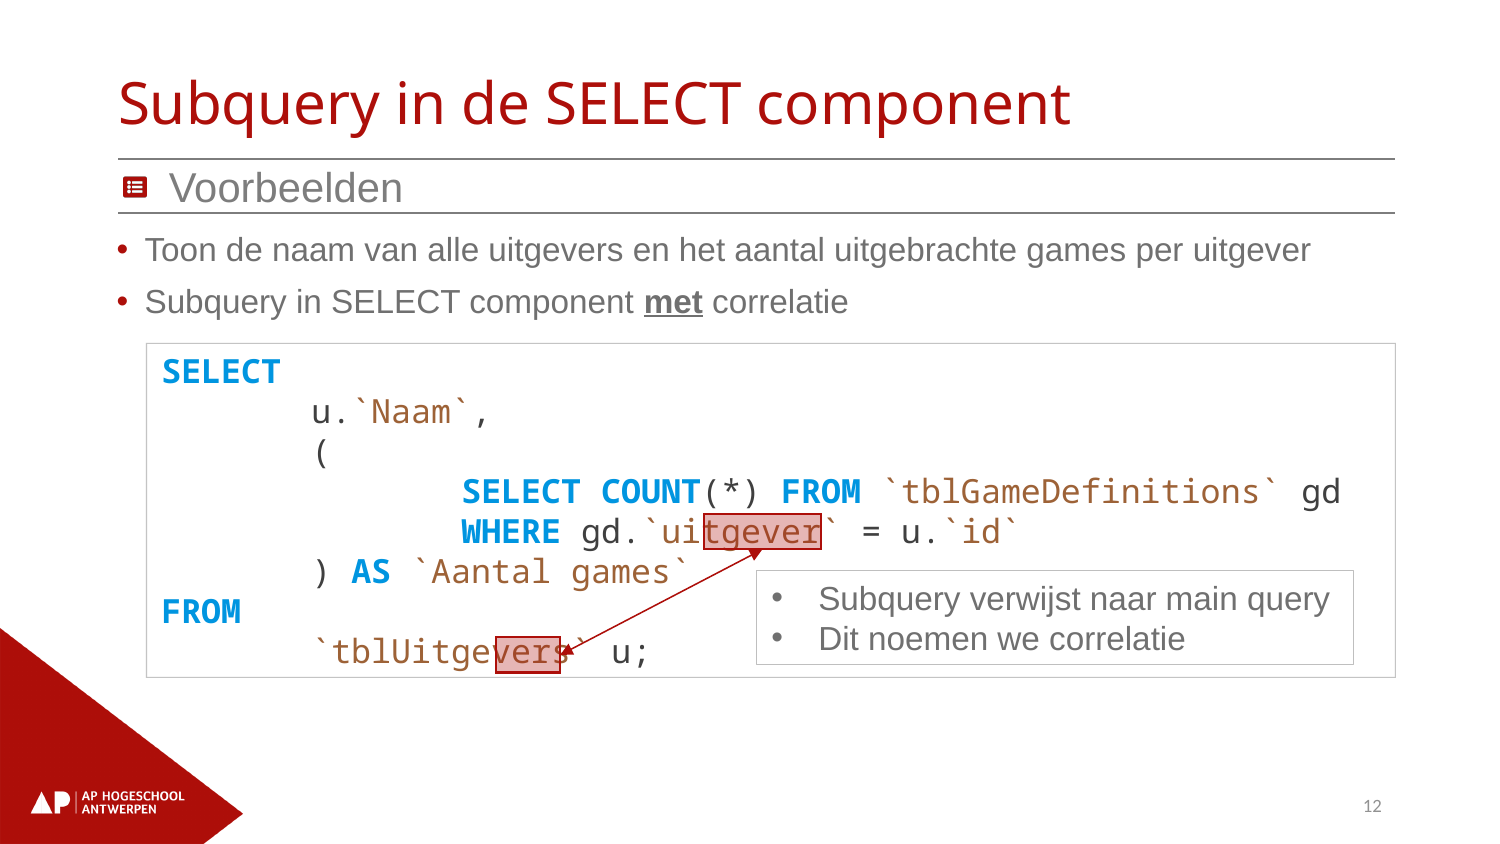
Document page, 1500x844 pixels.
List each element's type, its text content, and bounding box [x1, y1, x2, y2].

text_box SELECT u.`Naam`, ( SELECT COUNT(*) FROM `tblGameDefinitions` gd WHERE gd.`uitgever` = u.`id` ) AS `Aantal games` FROM `tblUitgevers` u; [146, 343, 1396, 678]
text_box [118, 153, 1429, 220]
picture [0, 623, 246, 844]
text_box [703, 513, 822, 550]
slide_number 12 [1263, 782, 1397, 827]
text_box [495, 636, 561, 674]
title Subquery in de SELECT component [103, 66, 1397, 141]
text_box Subquery verwijst naar main query Dit noemen we correlatie [756, 570, 1354, 665]
list Toon de naam van alle uitgevers en het aantal uitgebrachte games per uitgever Subquery in SELECT component met correlatie [101, 225, 1396, 679]
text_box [560, 549, 763, 655]
